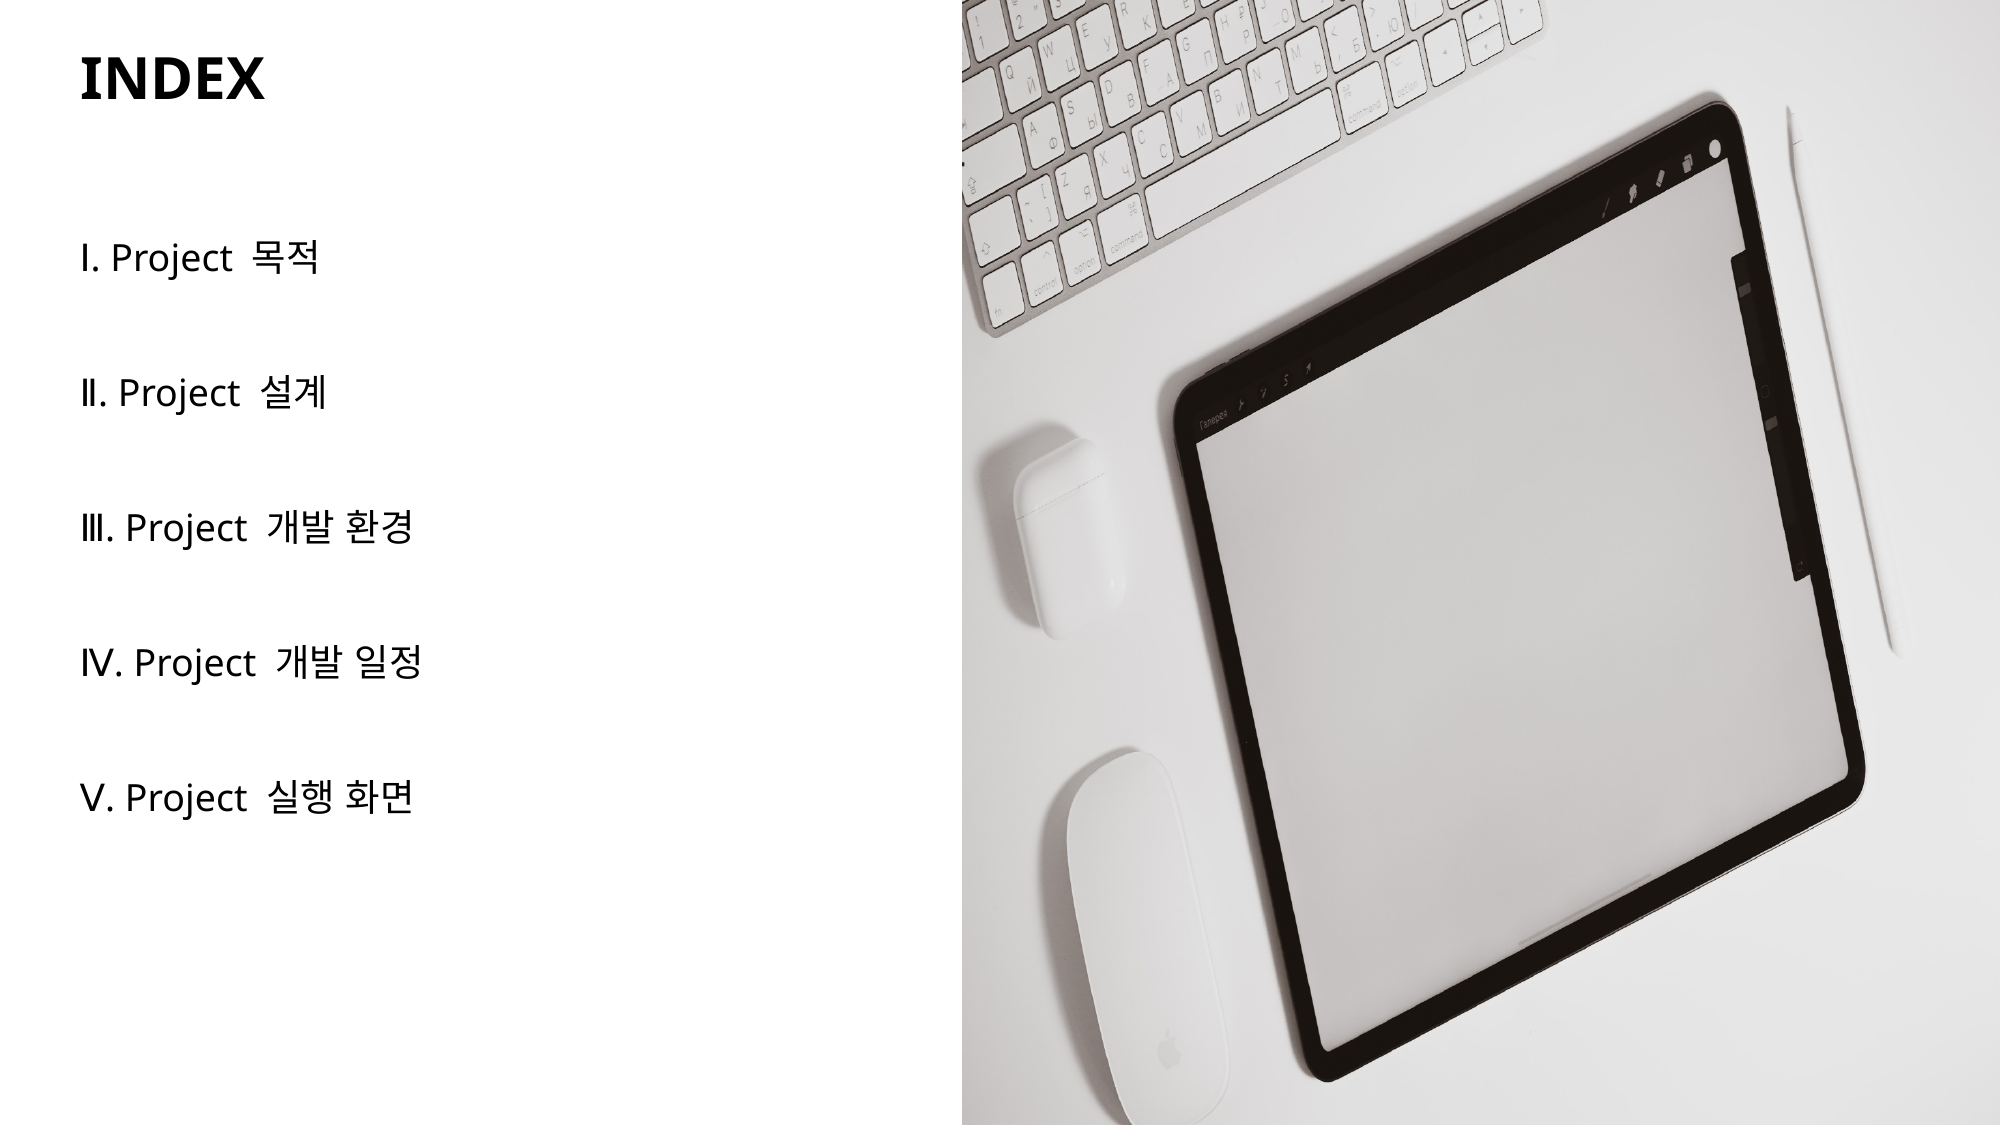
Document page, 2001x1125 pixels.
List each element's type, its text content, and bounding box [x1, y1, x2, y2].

text_box Ⅰ. Project 목적 Ⅱ. Project 설계 Ⅲ. Project 개발 환경 Ⅳ. Project 개발 일정 Ⅴ. Project 실행 화면 [64, 226, 497, 827]
picture [962, 0, 2000, 1125]
text_box INDEX [33, 34, 312, 119]
